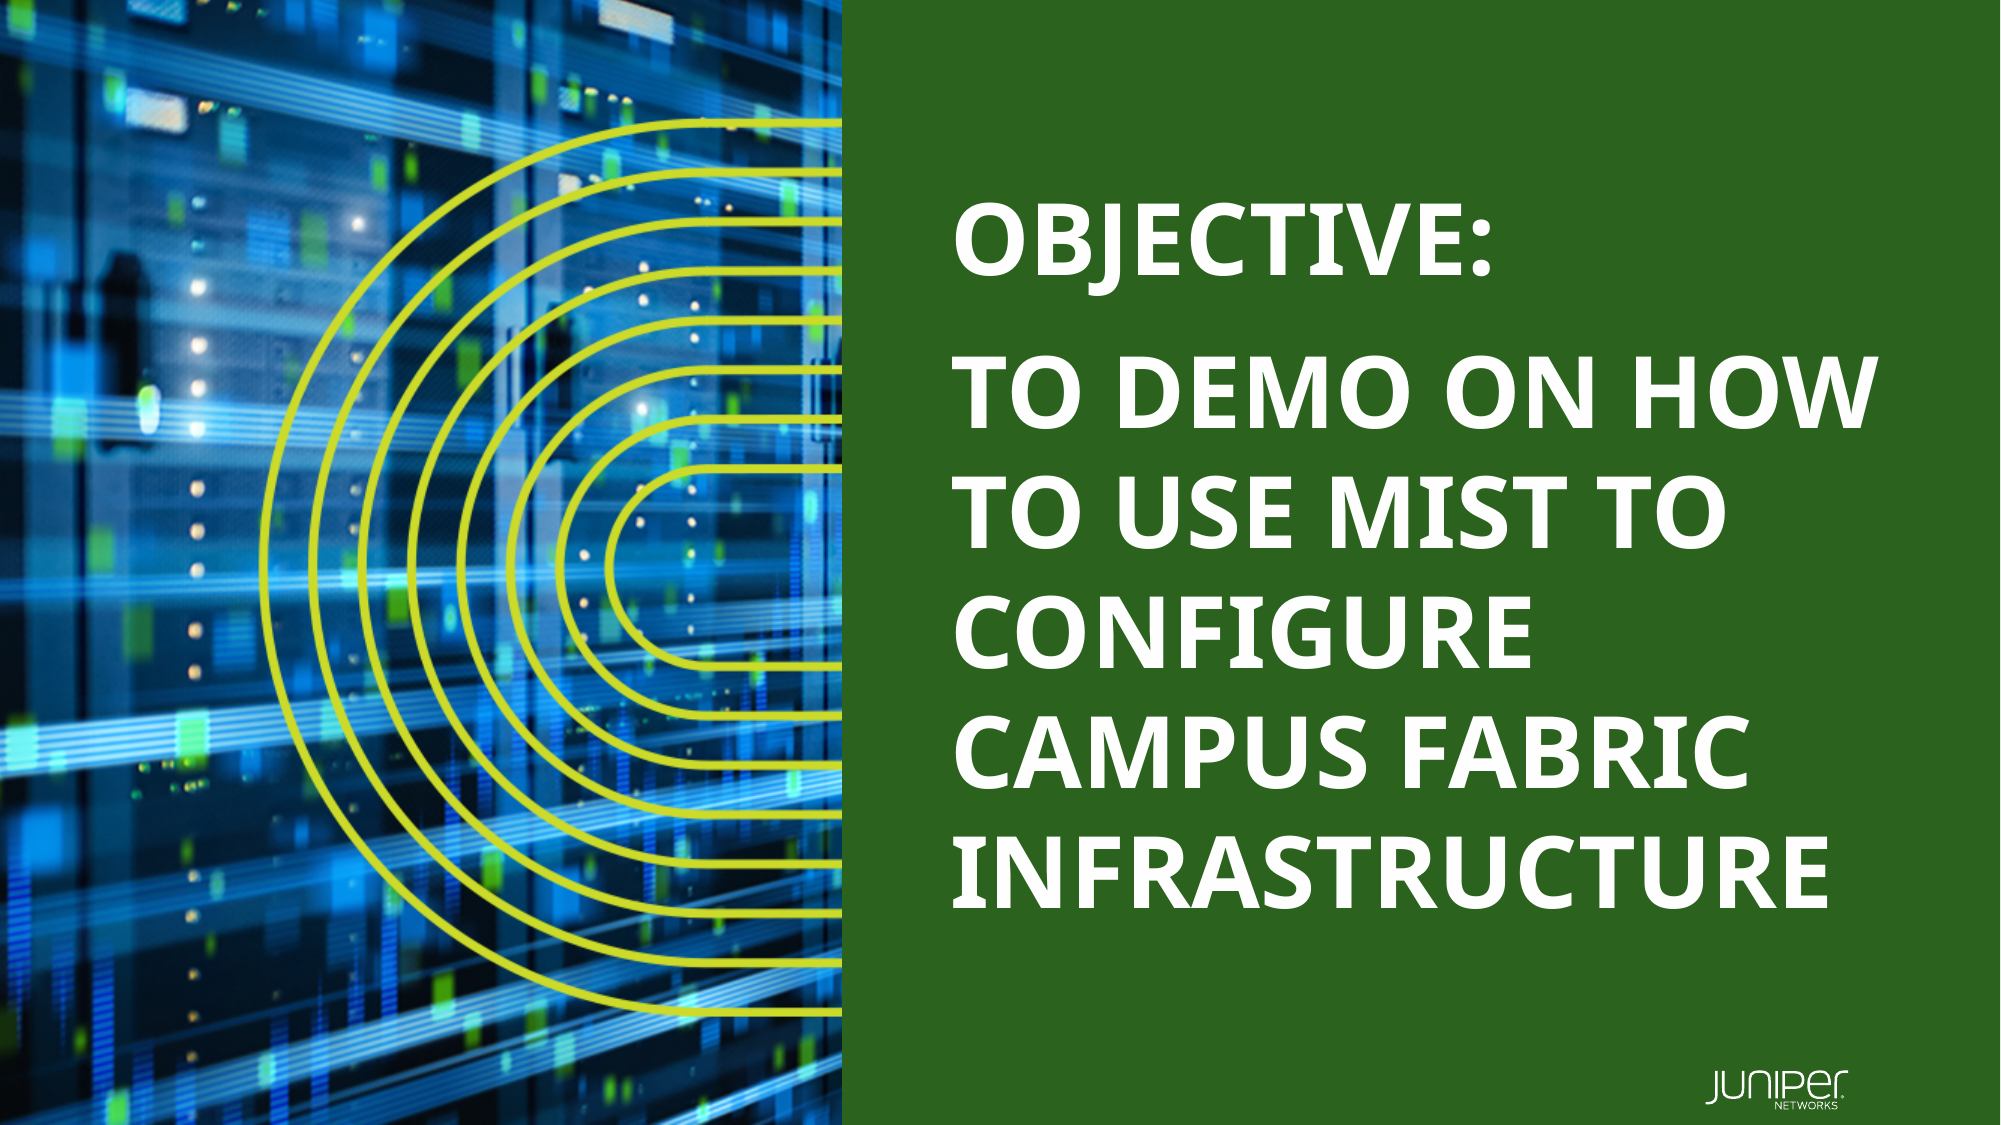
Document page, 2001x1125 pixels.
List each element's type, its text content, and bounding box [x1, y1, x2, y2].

list Objective: To demo on how to use MIST to configure campus fabric infrastructure [950, 265, 1931, 838]
picture [0, 0, 842, 1125]
